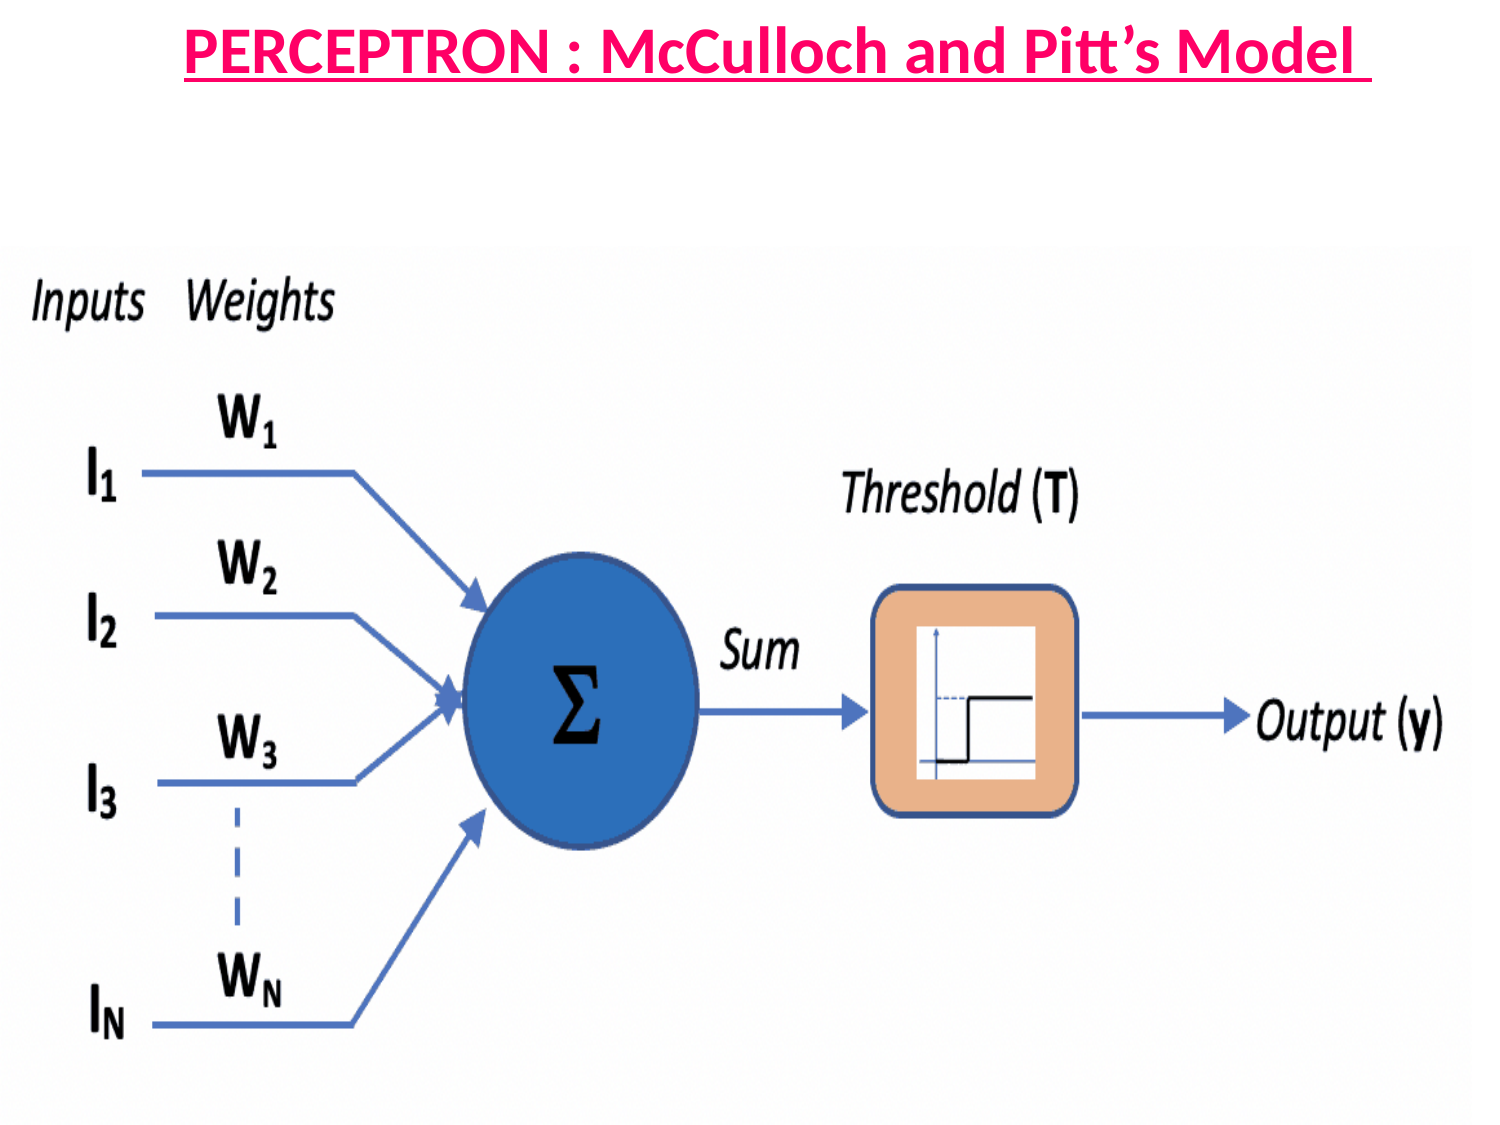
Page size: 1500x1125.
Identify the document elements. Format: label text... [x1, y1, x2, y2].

picture [0, 246, 1472, 1125]
text_box PERCEPTRON : McCulloch and Pitt’s Model [169, 0, 1387, 95]
